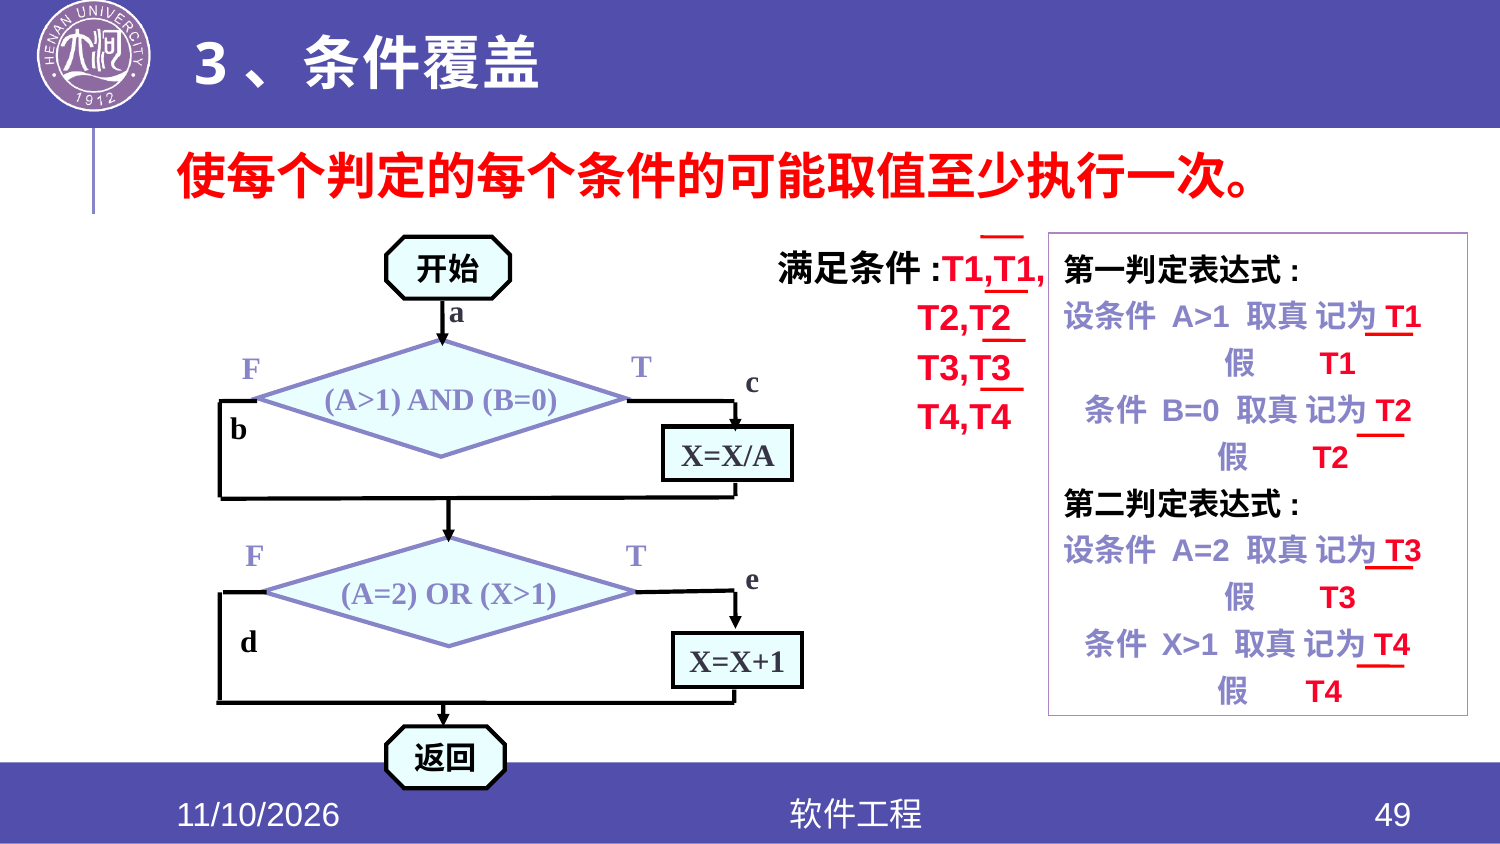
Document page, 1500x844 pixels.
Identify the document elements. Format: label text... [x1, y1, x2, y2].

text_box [765, 233, 1043, 445]
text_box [215, 236, 803, 789]
footer 软件工程 [391, 796, 1322, 830]
slide_number 49 [1333, 796, 1454, 830]
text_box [1048, 233, 1468, 722]
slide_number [126, 796, 391, 830]
subtitle 使每个判定的每个条件的可能取值至少执行一次。 [164, 133, 1322, 314]
title 3、条件覆盖 [179, 0, 1454, 136]
